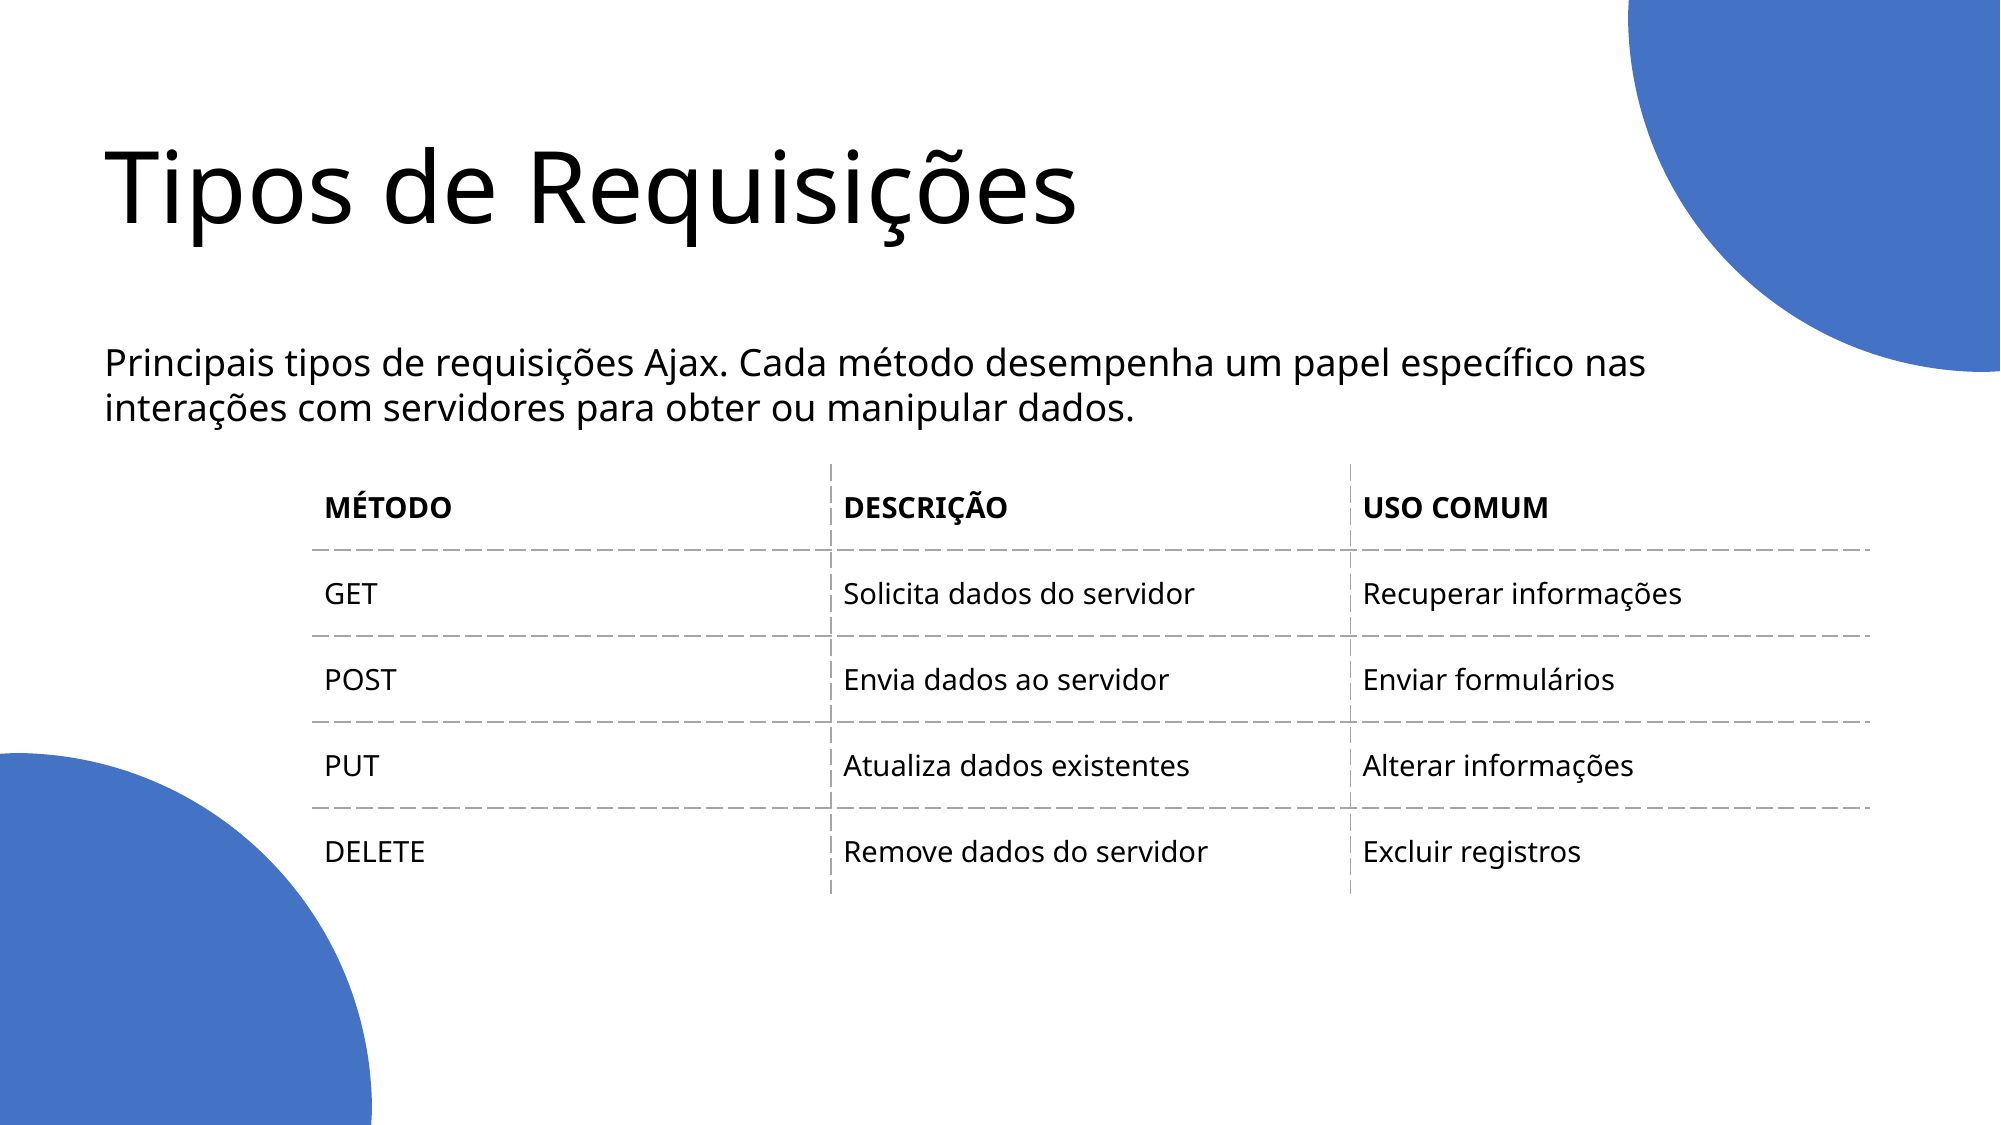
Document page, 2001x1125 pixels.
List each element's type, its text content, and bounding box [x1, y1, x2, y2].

table_header DESCRIÇÃO [831, 464, 1351, 550]
table_cell Enviar formulários [1351, 636, 1870, 722]
table_cell GET [312, 550, 831, 636]
table_cell Alterar informações [1351, 722, 1870, 808]
text_box Tipos de Requisições [89, 116, 1802, 334]
table_cell Excluir registros [1351, 808, 1870, 894]
table_cell Remove dados do servidor [831, 808, 1351, 894]
table_cell Envia dados ao servidor [831, 636, 1351, 722]
table_cell Recuperar informações [1351, 550, 1870, 636]
text_box Principais tipos de requisições Ajax. Cada método desempenha um papel específico nas interações com servidores para obter ou manipular dados. [89, 305, 1671, 463]
table_header USO COMUM [1351, 464, 1870, 550]
table_cell Atualiza dados existentes [831, 722, 1351, 808]
table_cell POST [312, 636, 831, 722]
table_cell Solicita dados do servidor [831, 550, 1351, 636]
table_cell DELETE [312, 808, 831, 894]
table_header MÉTODO [312, 464, 831, 550]
table_cell PUT [312, 722, 831, 808]
